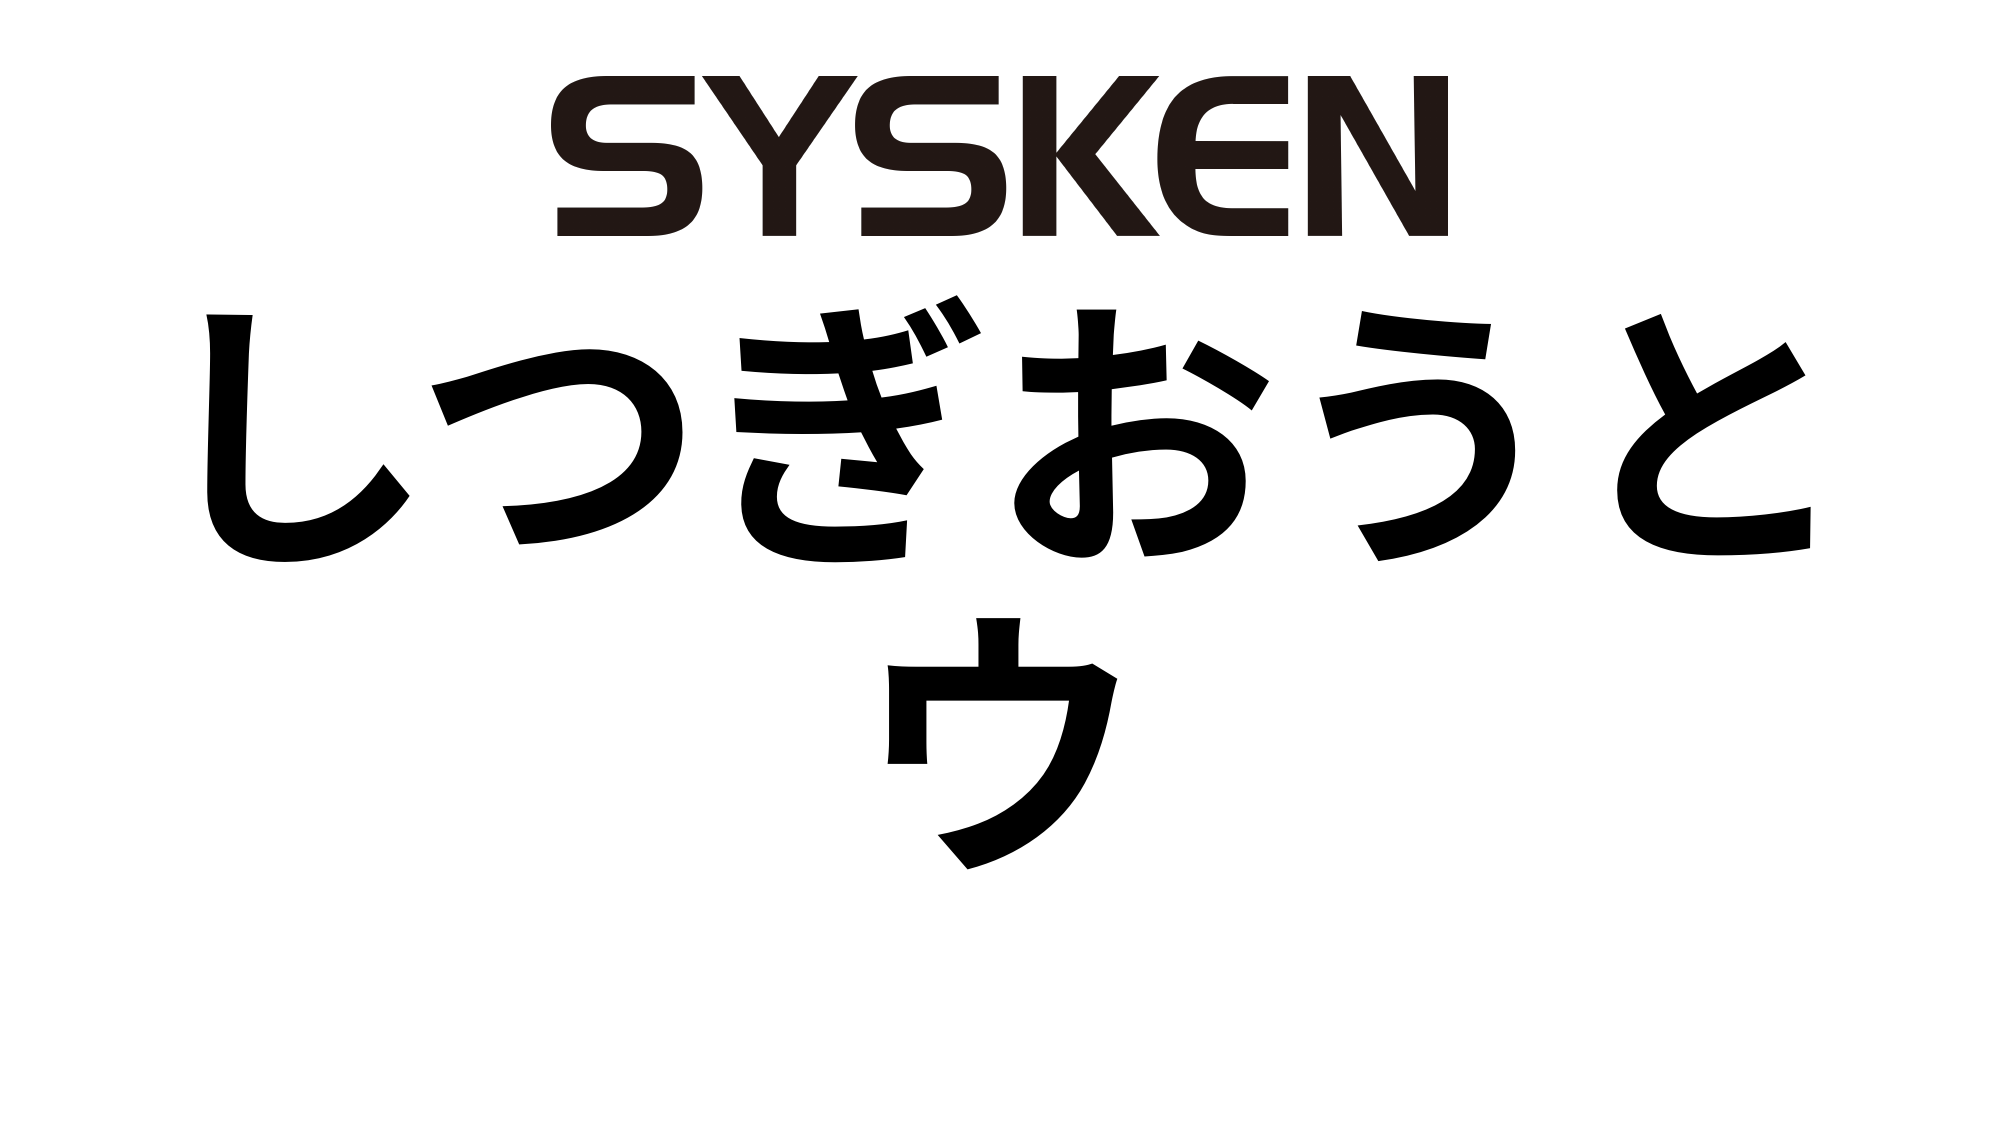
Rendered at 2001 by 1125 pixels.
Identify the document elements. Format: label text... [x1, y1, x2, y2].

picture [551, 76, 1448, 236]
list しつぎおうとウ [0, 248, 2000, 963]
